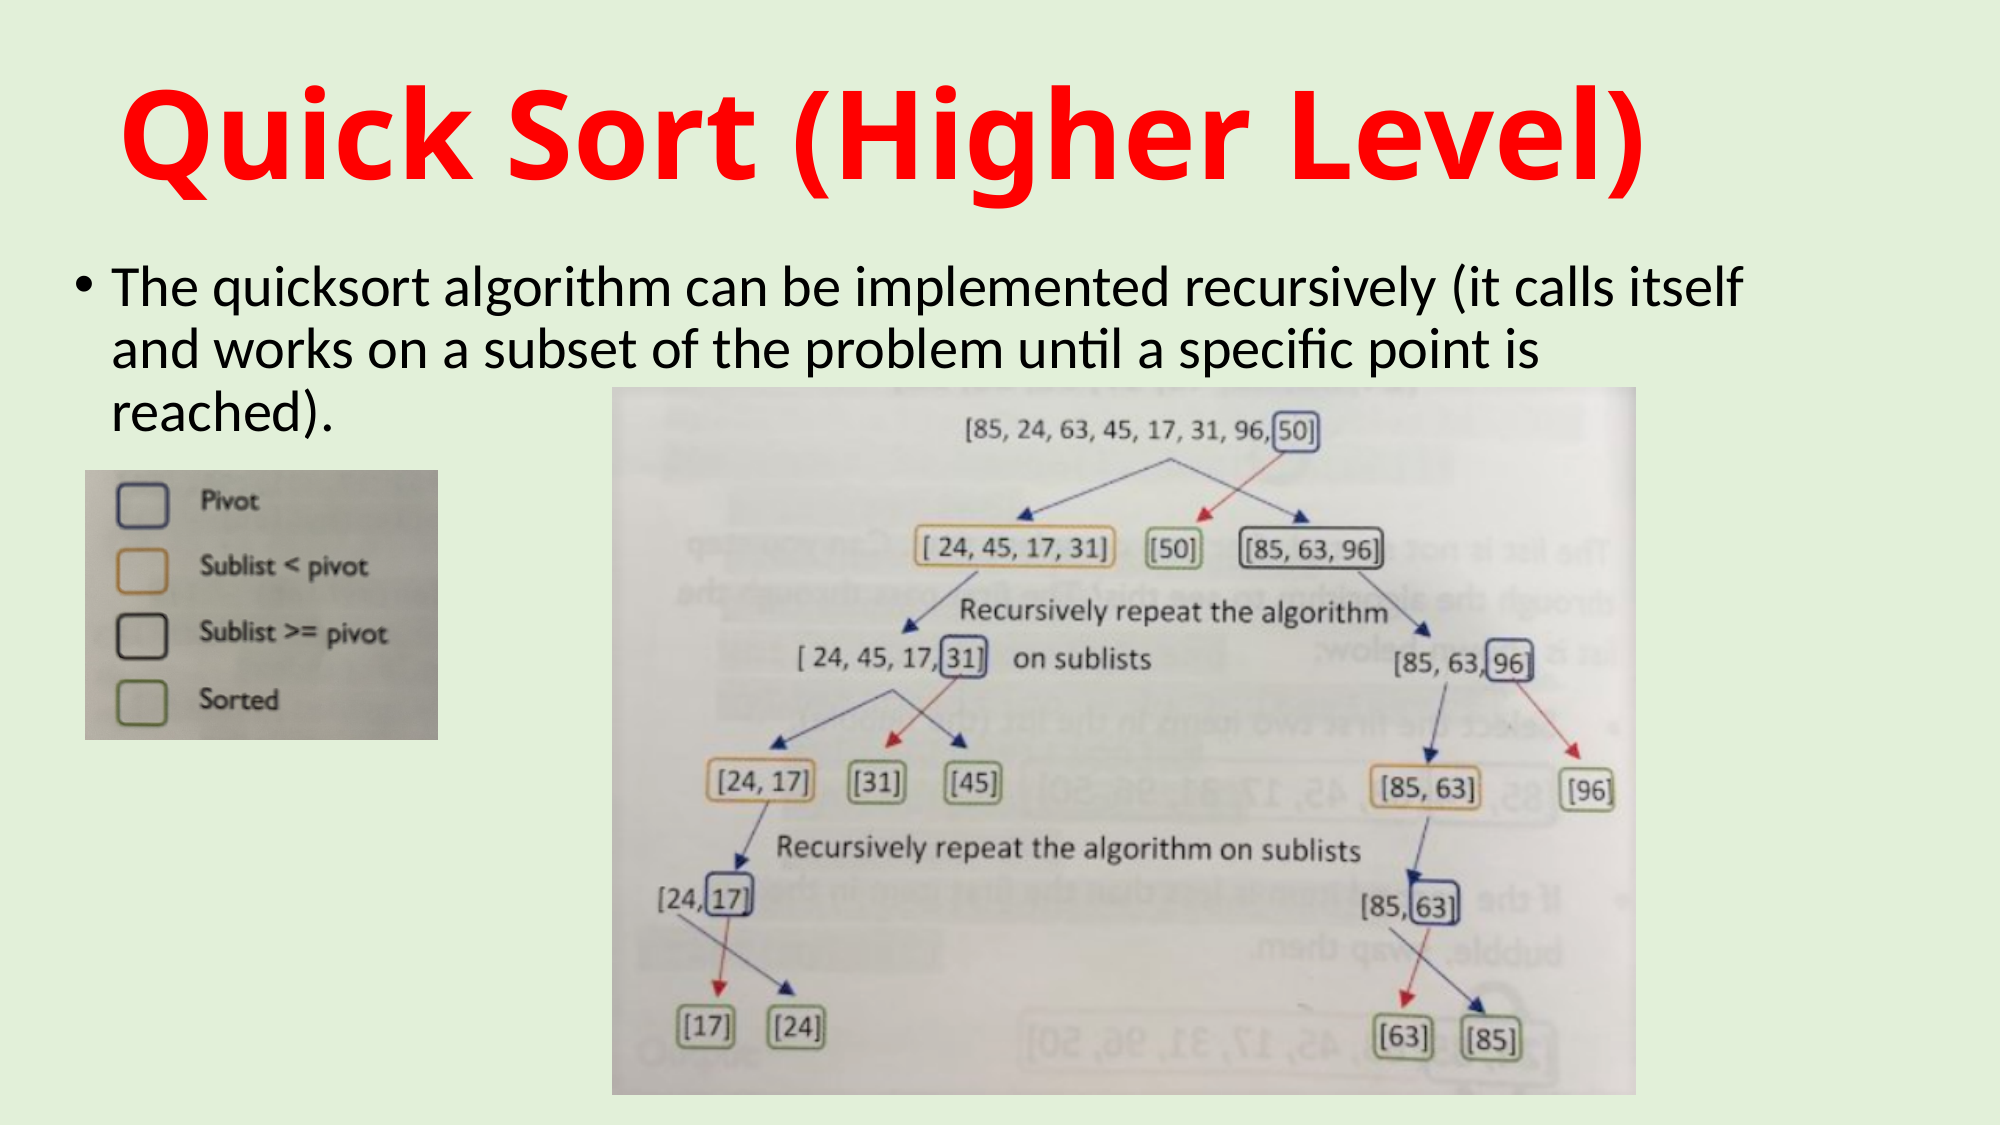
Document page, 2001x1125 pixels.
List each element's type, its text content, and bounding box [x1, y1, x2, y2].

picture [611, 387, 1636, 1095]
text_box Quick Sort (Higher Level) [85, 30, 1810, 249]
picture [85, 470, 438, 741]
list The quicksort algorithm can be implemented recursively (it calls itself and works on a subset of the problem until a specific point is reached). [58, 248, 1784, 962]
